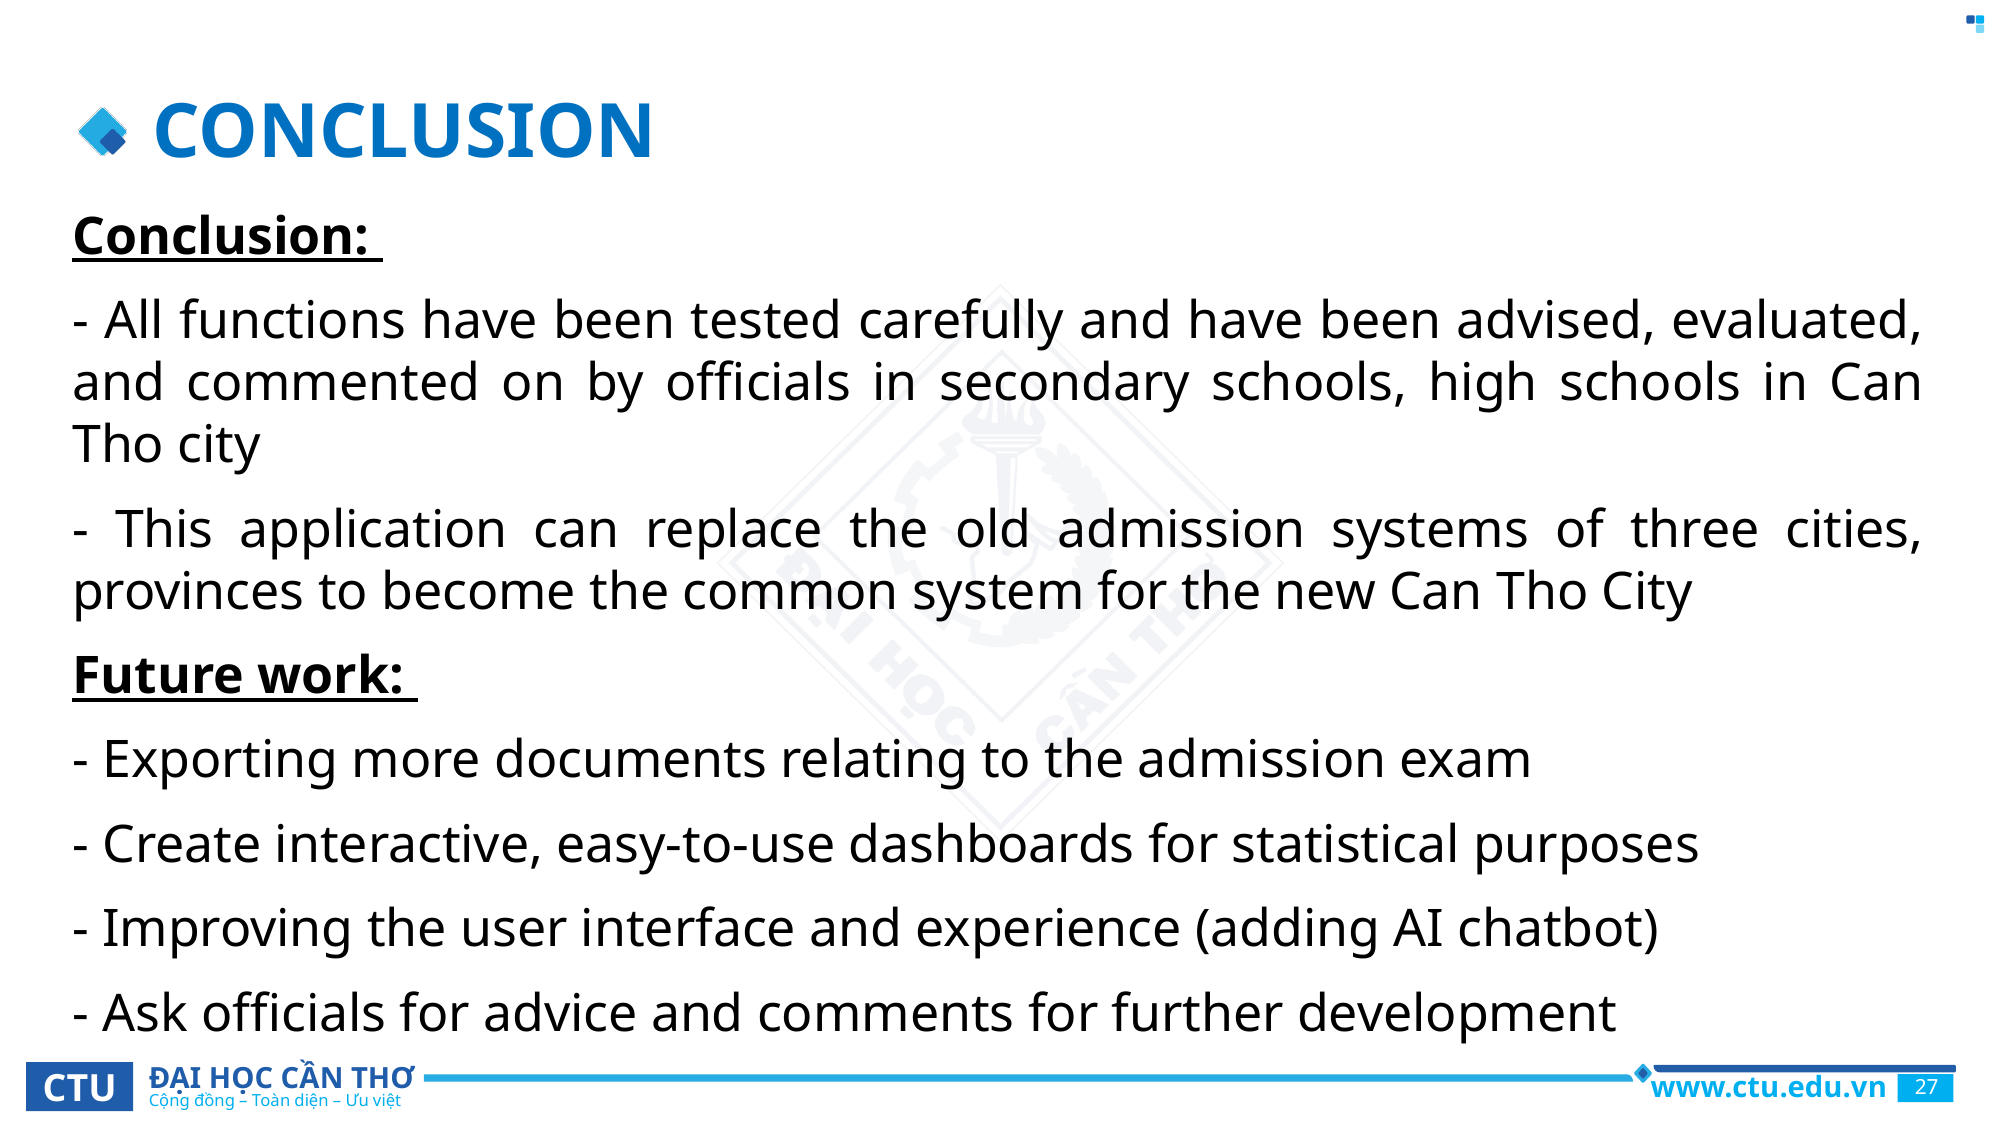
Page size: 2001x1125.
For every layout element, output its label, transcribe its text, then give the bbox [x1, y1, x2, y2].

title CONCLUSION [137, 24, 1863, 195]
list Conclusion: - All functions have been tested carefully and have been advised, evaluated, and commented on by officials in secondary schools, high schools in Can Tho city - This application can replace the old admission systems of three cities, provinces to become the common system for the new Can Tho City Future work: - Exporting more documents relating to the admission exam - Create interactive, easy-to-use dashboards for statistical purposes - Improving the user interface and experience (adding AI chatbot) - Ask officials for advice and comments for further development [57, 195, 1941, 1052]
picture [78, 107, 127, 156]
